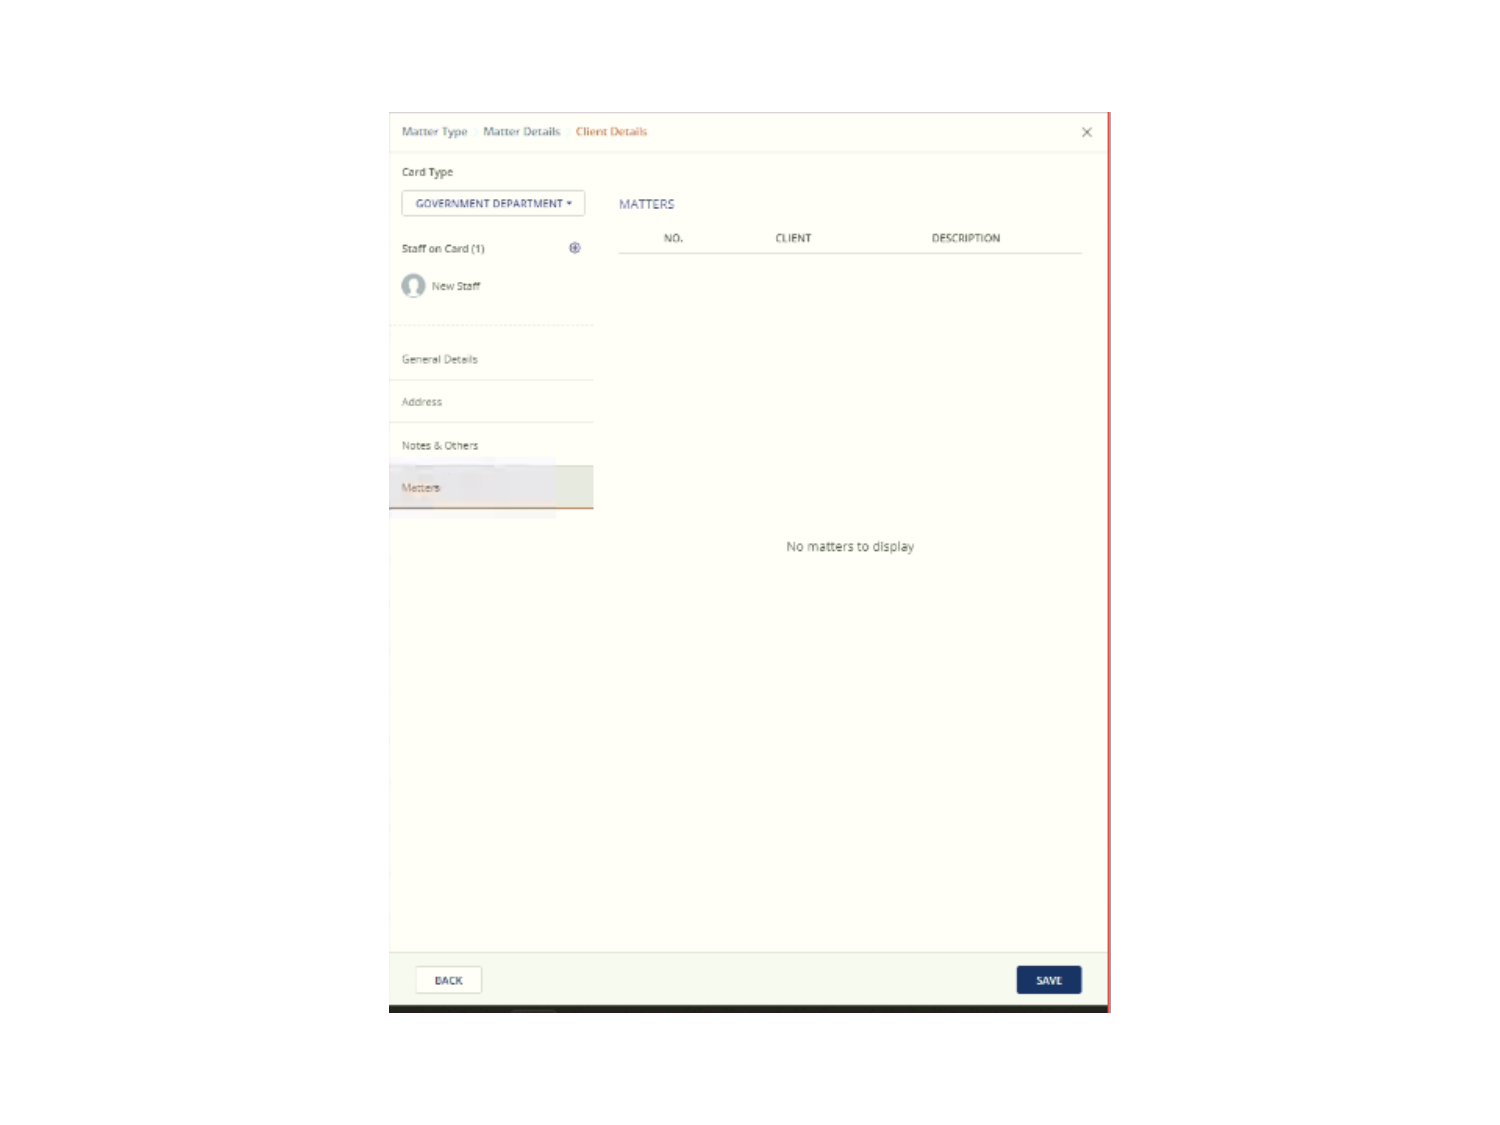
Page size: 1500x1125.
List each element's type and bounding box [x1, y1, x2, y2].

picture [388, 112, 1112, 1013]
